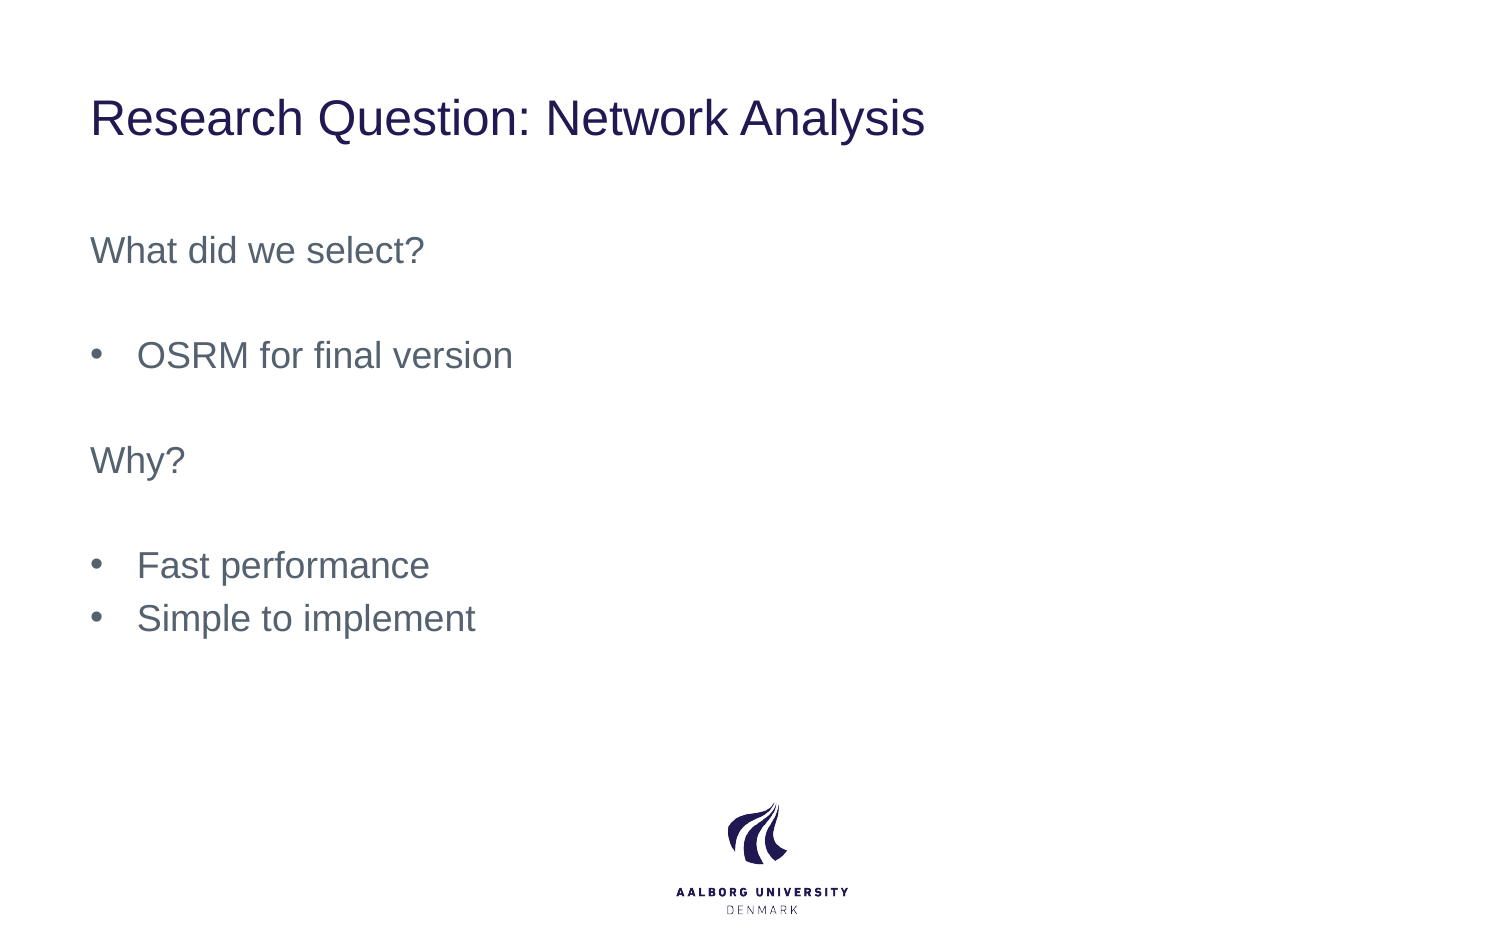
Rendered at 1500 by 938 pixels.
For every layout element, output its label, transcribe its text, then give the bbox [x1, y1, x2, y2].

list What did we select? OSRM for final version Why? Fast performance Simple to implement [75, 218, 1425, 788]
picture [661, 788, 863, 929]
title Research Question: Network Analysis [75, 37, 1425, 194]
